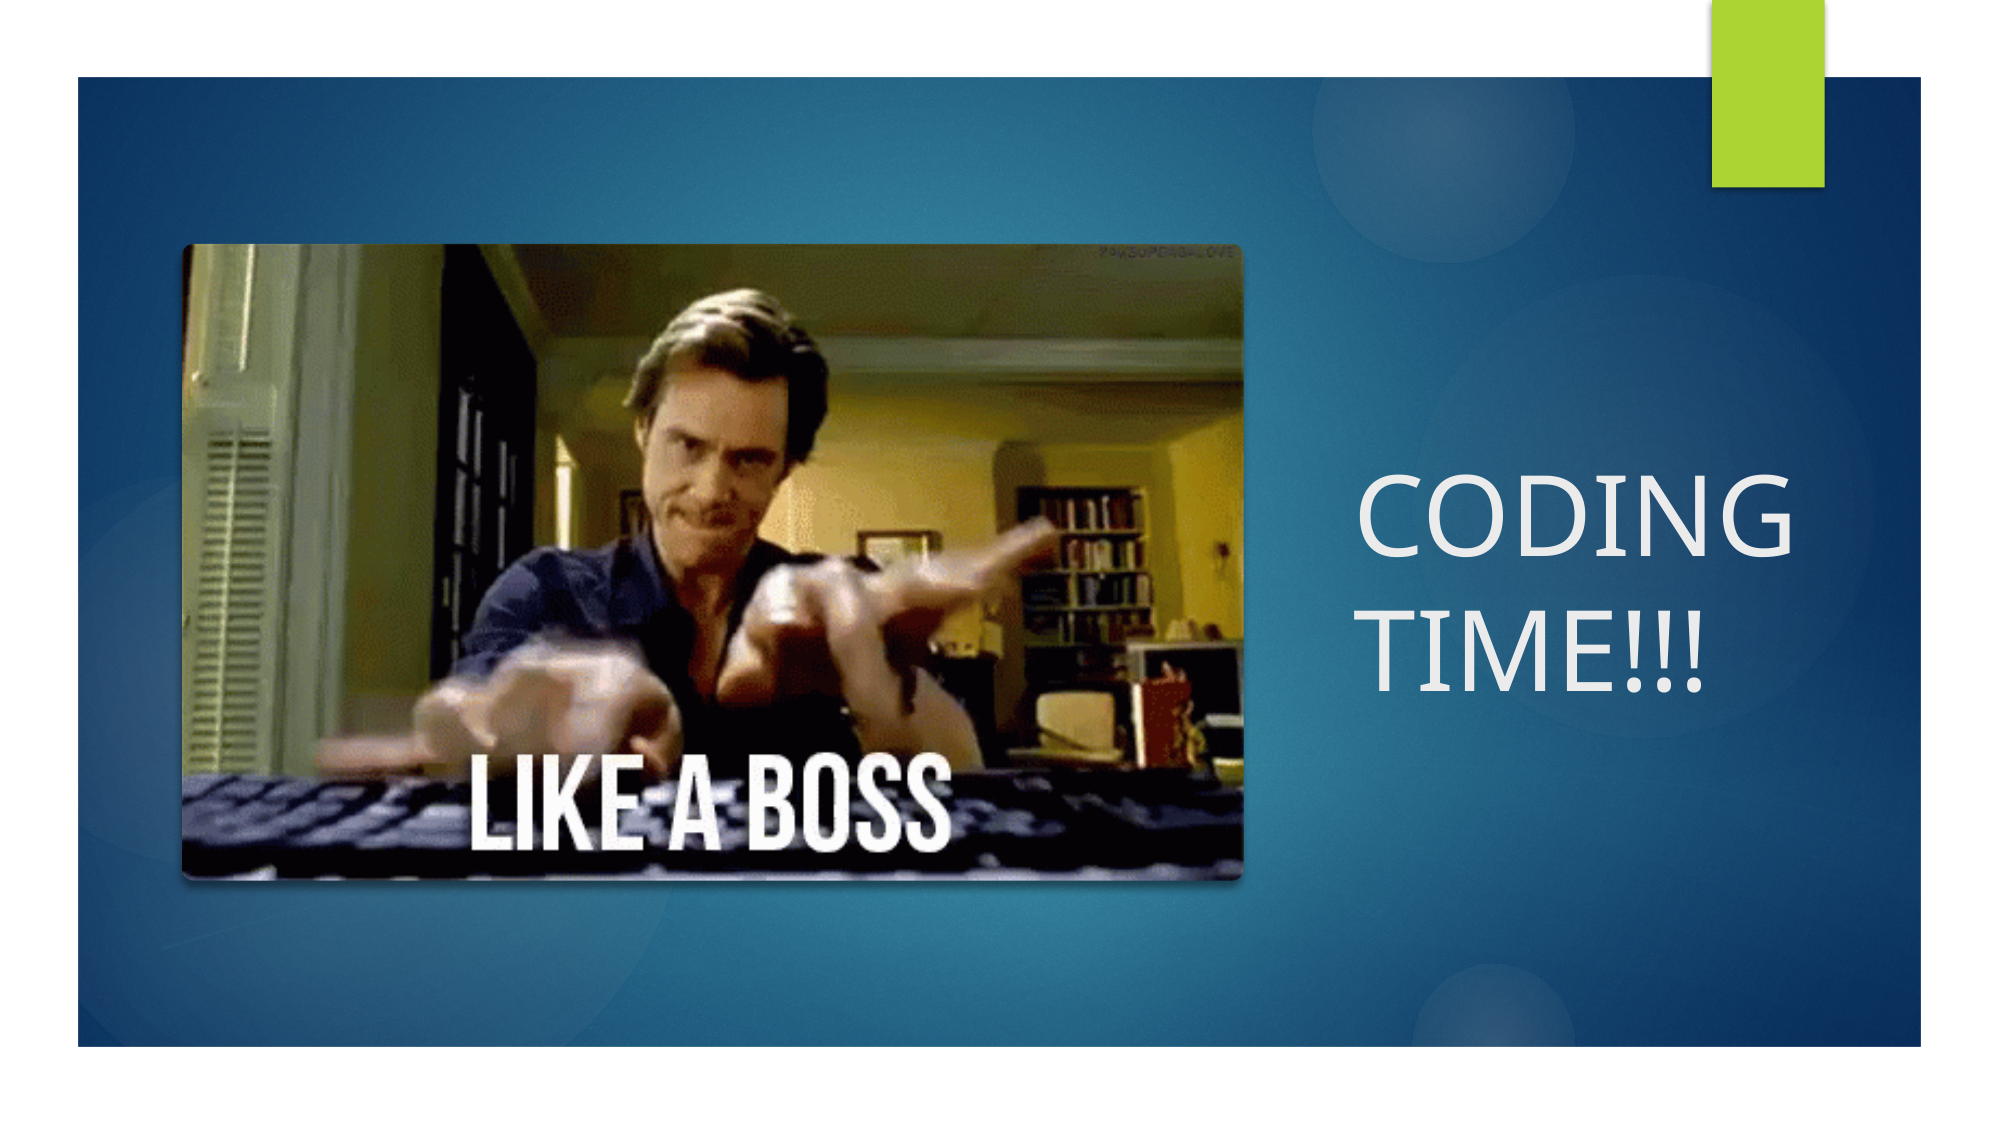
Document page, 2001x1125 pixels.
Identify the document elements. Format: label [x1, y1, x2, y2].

list [181, 243, 1244, 881]
text_box [0, 0, 2000, 1125]
